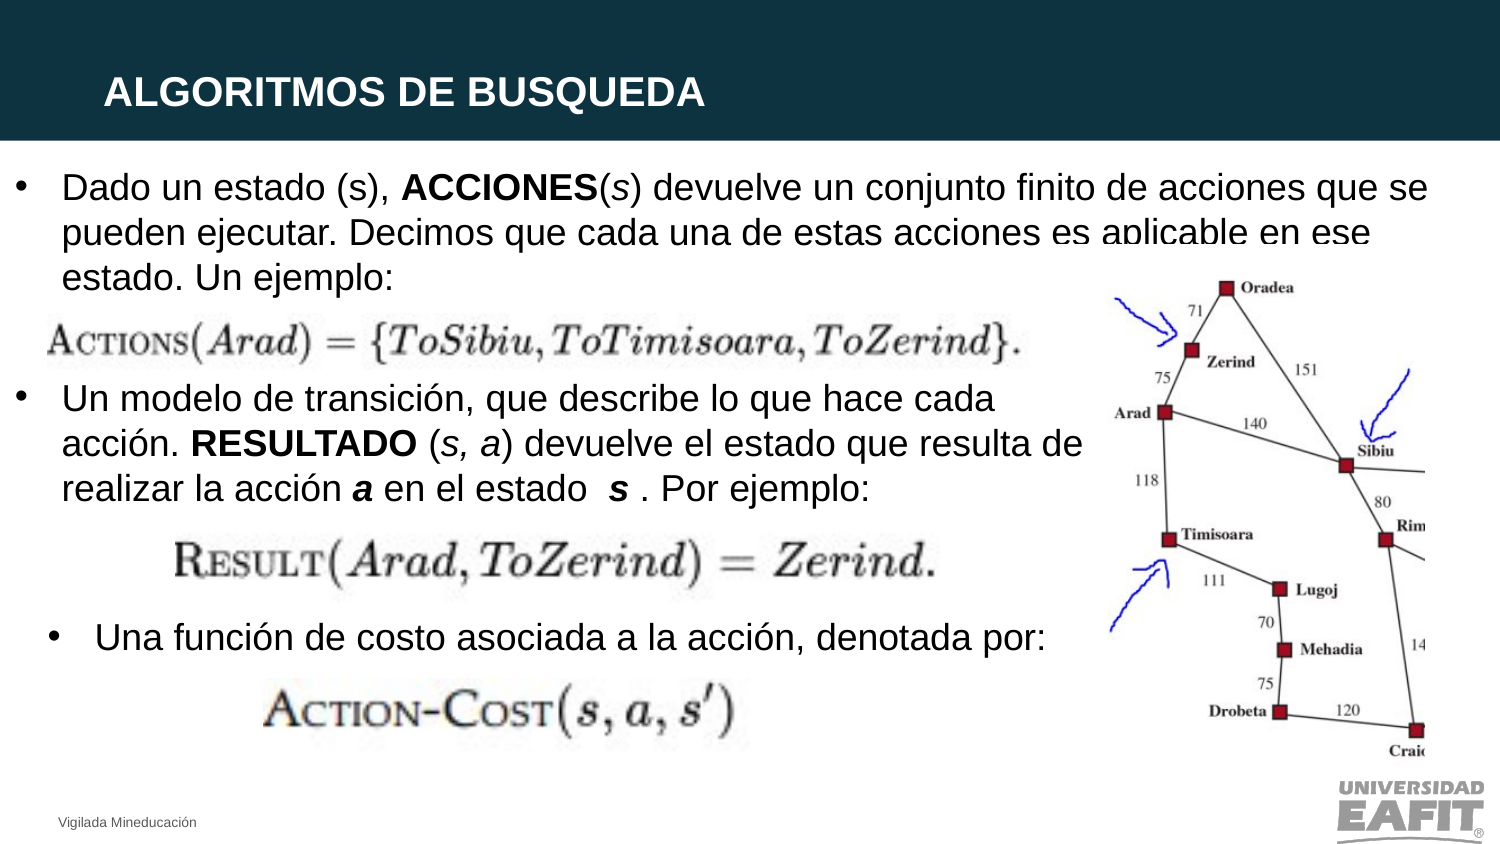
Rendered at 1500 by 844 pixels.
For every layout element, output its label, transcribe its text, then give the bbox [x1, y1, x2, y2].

picture [175, 511, 943, 611]
text_box ALGORITMOS DE BUSQUEDA [88, 56, 933, 122]
picture [1053, 243, 1484, 844]
text_box Dado un estado (s), ACCIONES(s) devuelve un conjunto finito de acciones que se pueden ejecutar. Decimos que cada una de estas acciones es aplicable en ese estado. Un ejemplo: [0, 155, 1480, 306]
picture [263, 677, 751, 755]
picture [47, 313, 1051, 377]
text_box Una función de costo asociada a la acción, denotada por: [32, 605, 1077, 831]
text_box Un modelo de transición, que describe lo que hace cada acción. RESULTADO (s, a) devuelve el estado que resulta de realizar la acción a en el estado s . Por ejemplo: [0, 366, 1048, 516]
